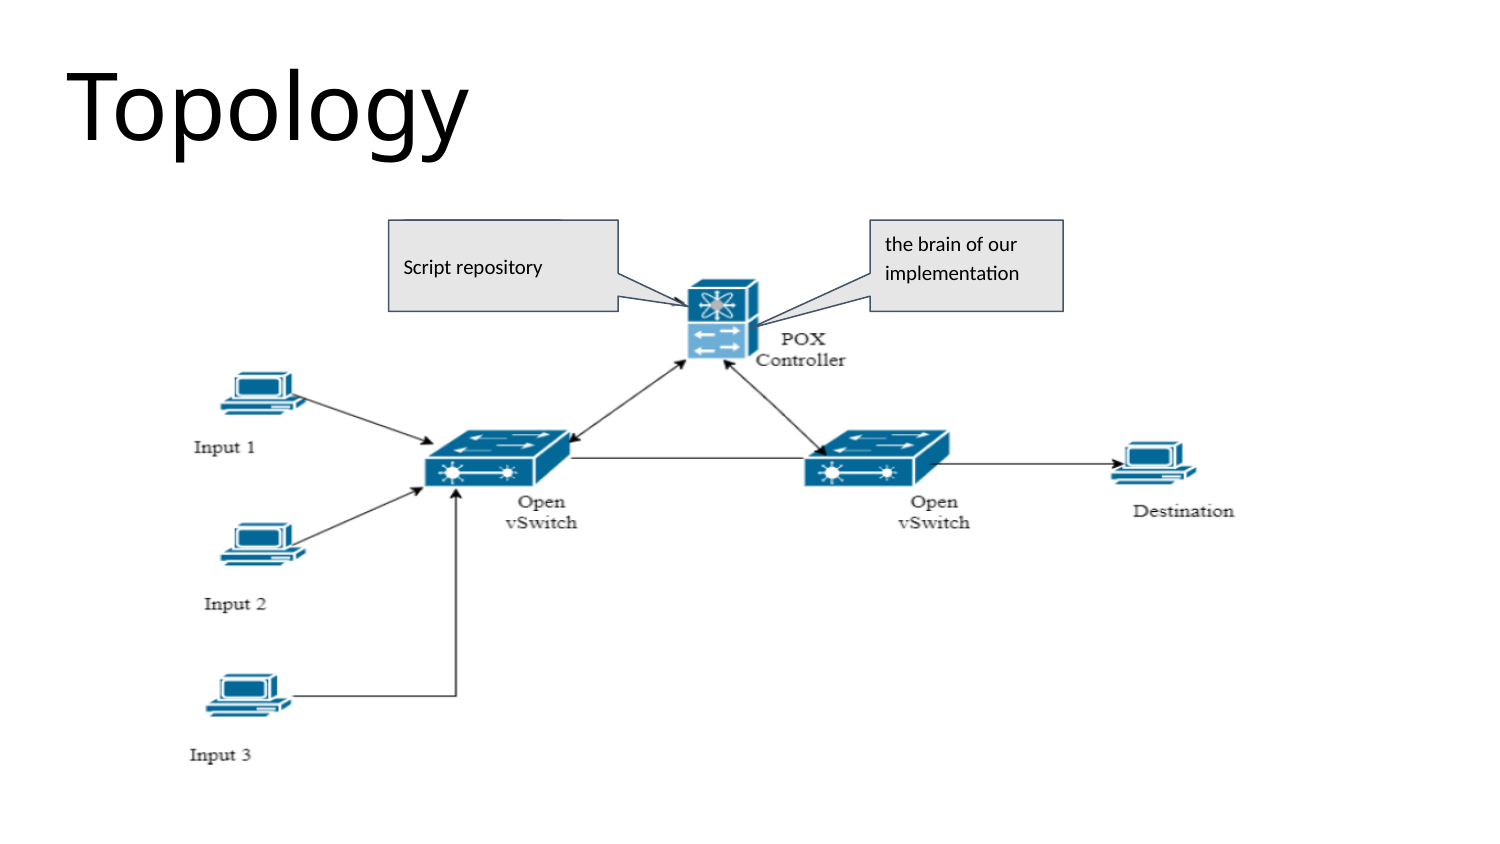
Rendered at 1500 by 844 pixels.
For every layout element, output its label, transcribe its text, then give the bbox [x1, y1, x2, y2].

title Topology [51, 27, 1449, 176]
picture [132, 199, 1328, 825]
